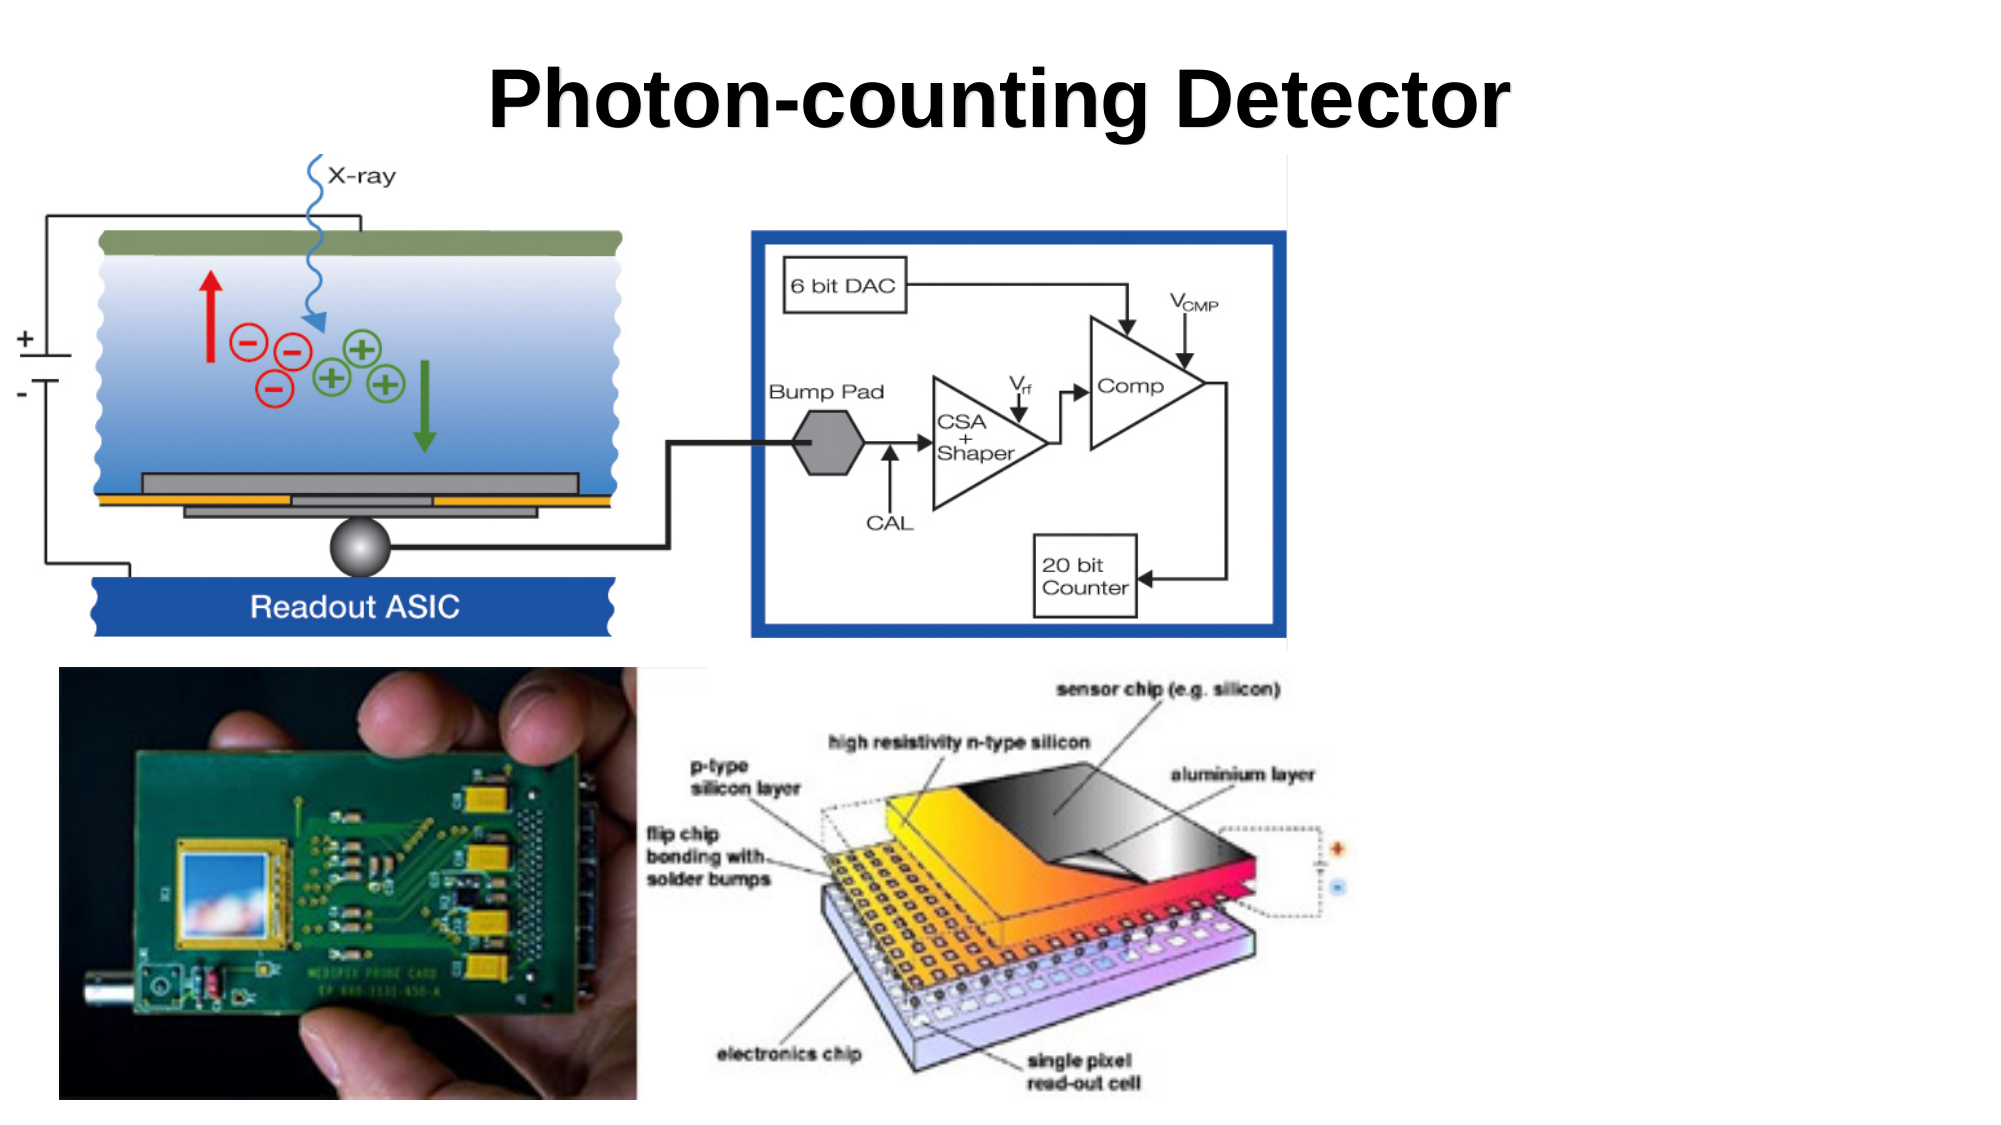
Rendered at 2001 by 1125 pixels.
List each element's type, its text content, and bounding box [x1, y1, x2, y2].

picture [59, 667, 1357, 1101]
title Photon-counting Detector [33, 24, 1967, 163]
picture [0, 154, 1288, 651]
